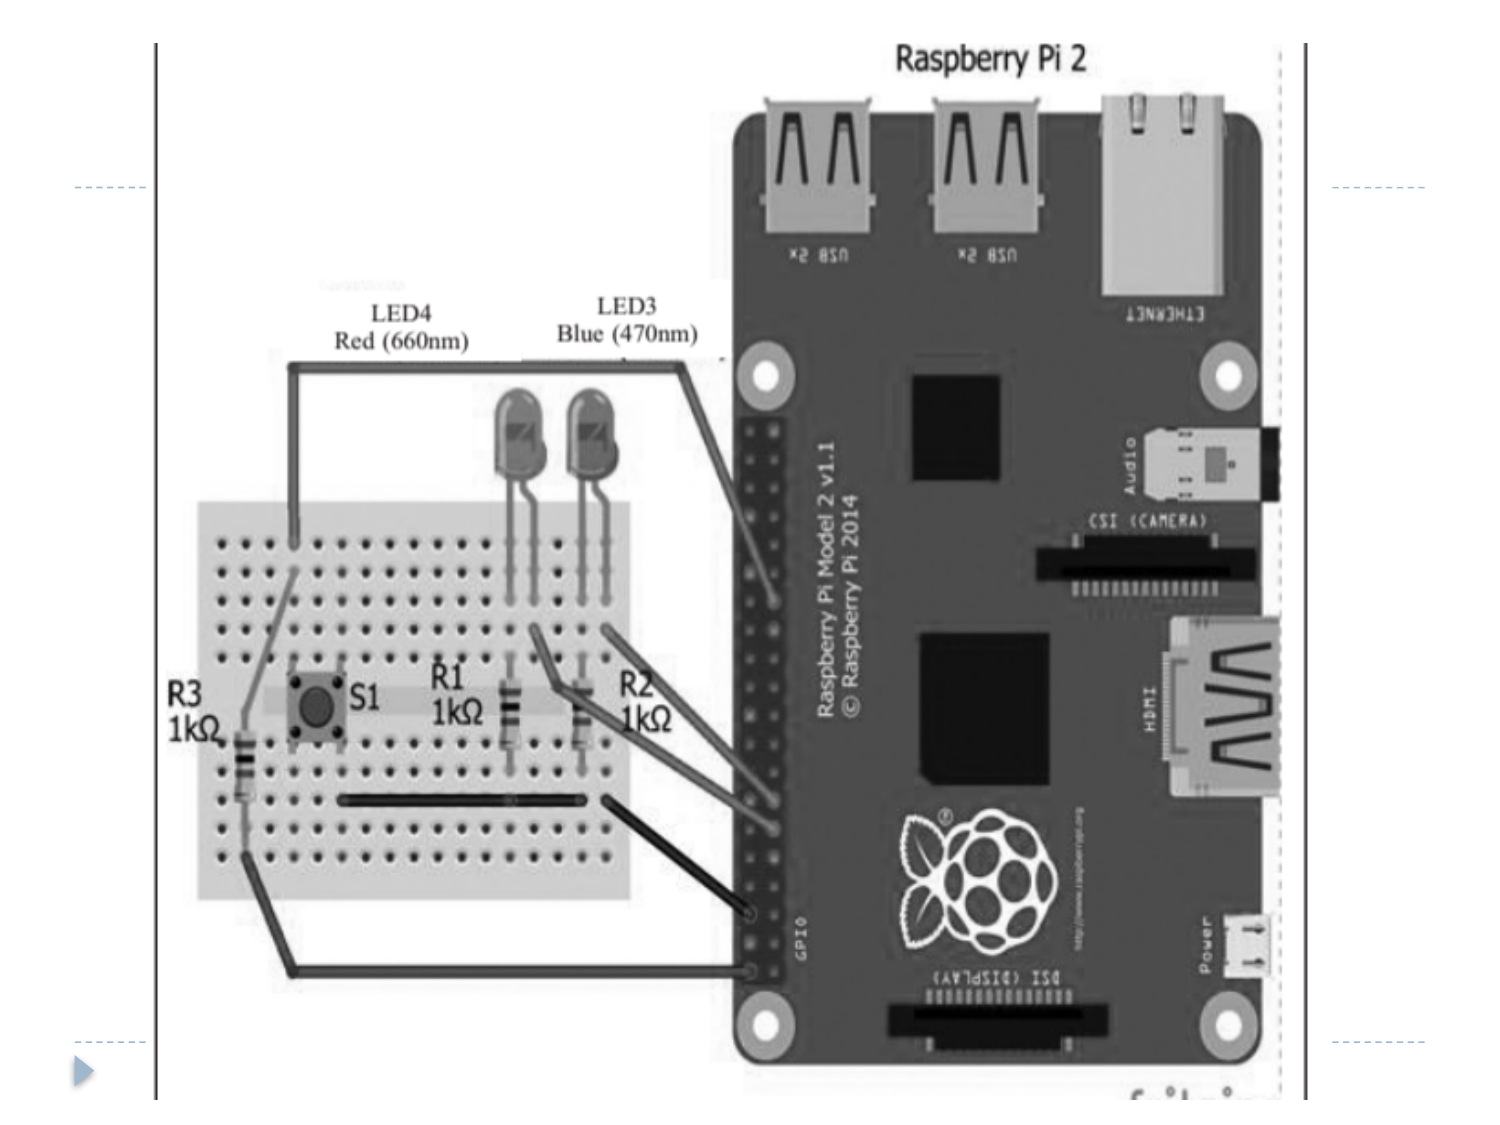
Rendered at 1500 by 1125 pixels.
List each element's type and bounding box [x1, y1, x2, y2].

list [147, 43, 1329, 1101]
